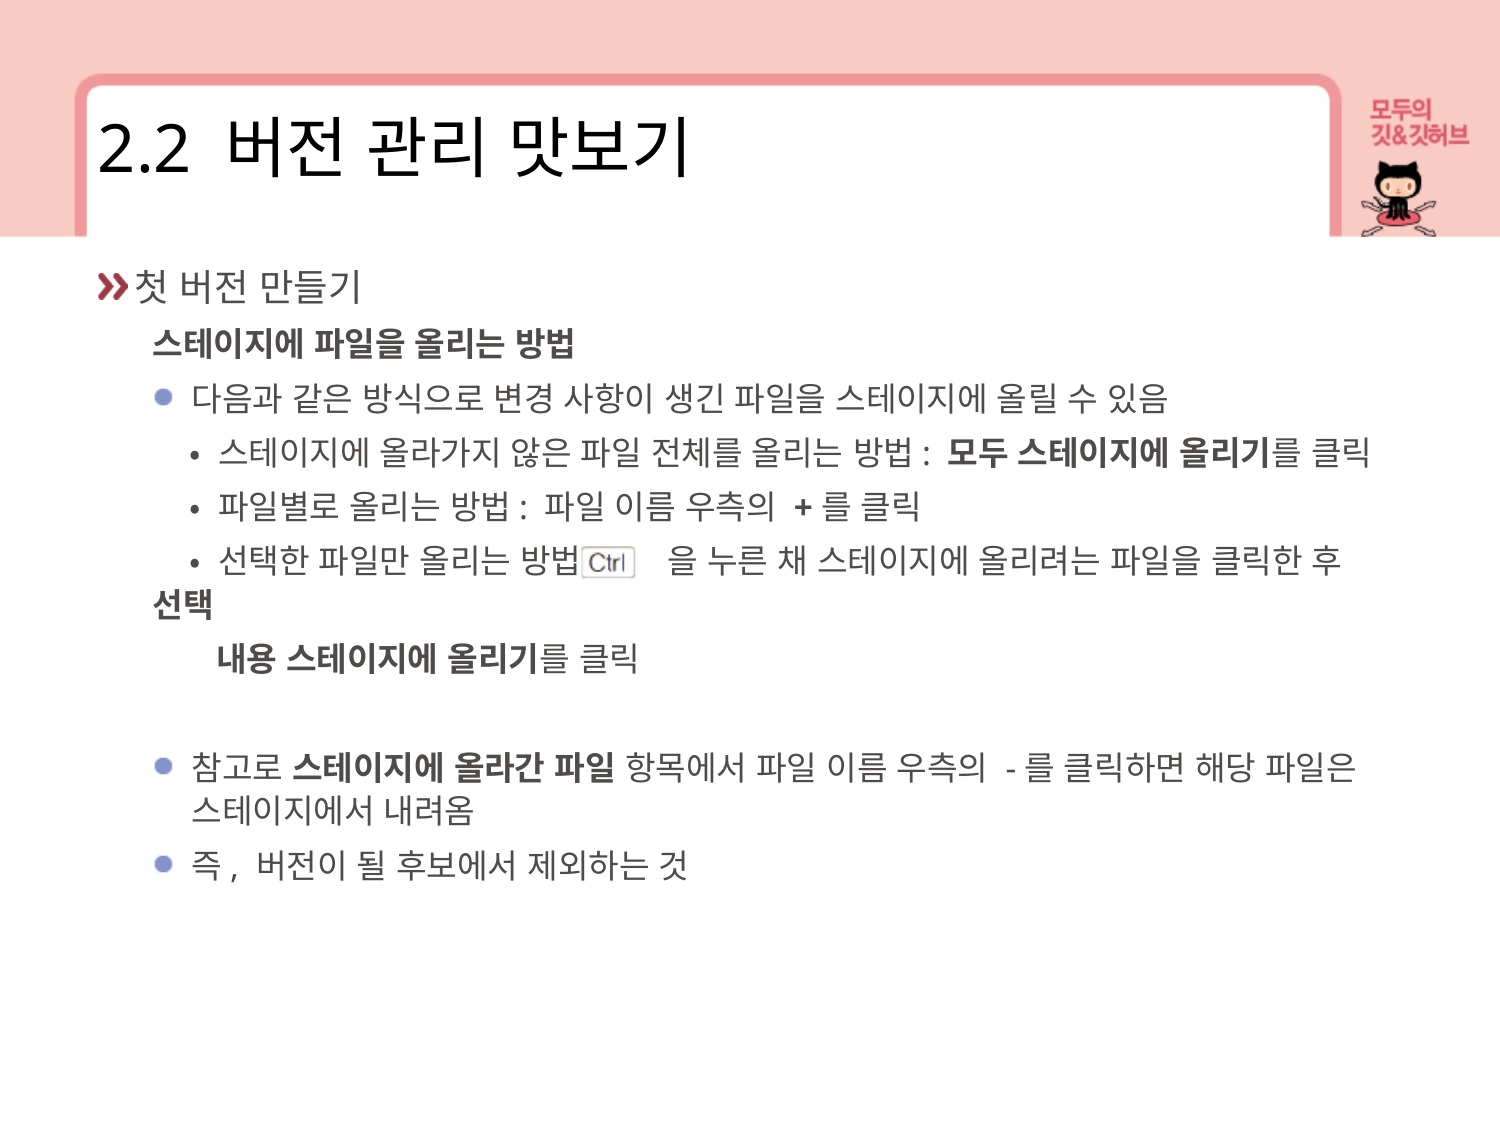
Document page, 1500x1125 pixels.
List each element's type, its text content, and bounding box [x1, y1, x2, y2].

text_box 2.2 버전 관리 맛보기 [82, 61, 1413, 193]
text_box 첫 버전 만들기 스테이지에 파일을 올리는 방법 다음과 같은 방식으로 변경 사항이 생긴 파일을 스테이지에 올릴 수 있음 • 스테이지에 올라가지 않은 파일 전체를 올리는 방법: 모두 스테이지에 올리기를 클릭 • 파일별로 올리는 방법: 파일 이름 우측의 +를 클릭 • 선택한 파일만 올리는 방법: 을 누른 채 스테이지에 올리려는 파일을 클릭한 후 선택 내용 스테이지에 올리기를 클릭 참고로 스테이지에 올라간 파일 항목에서 파일 이름 우측의 -를 클릭하면 해당 파일은 스테이지에서 내려옴 즉, 버전이 될 후보에서 제외하는 것 [82, 252, 1413, 1067]
picture [0, 0, 1500, 1125]
